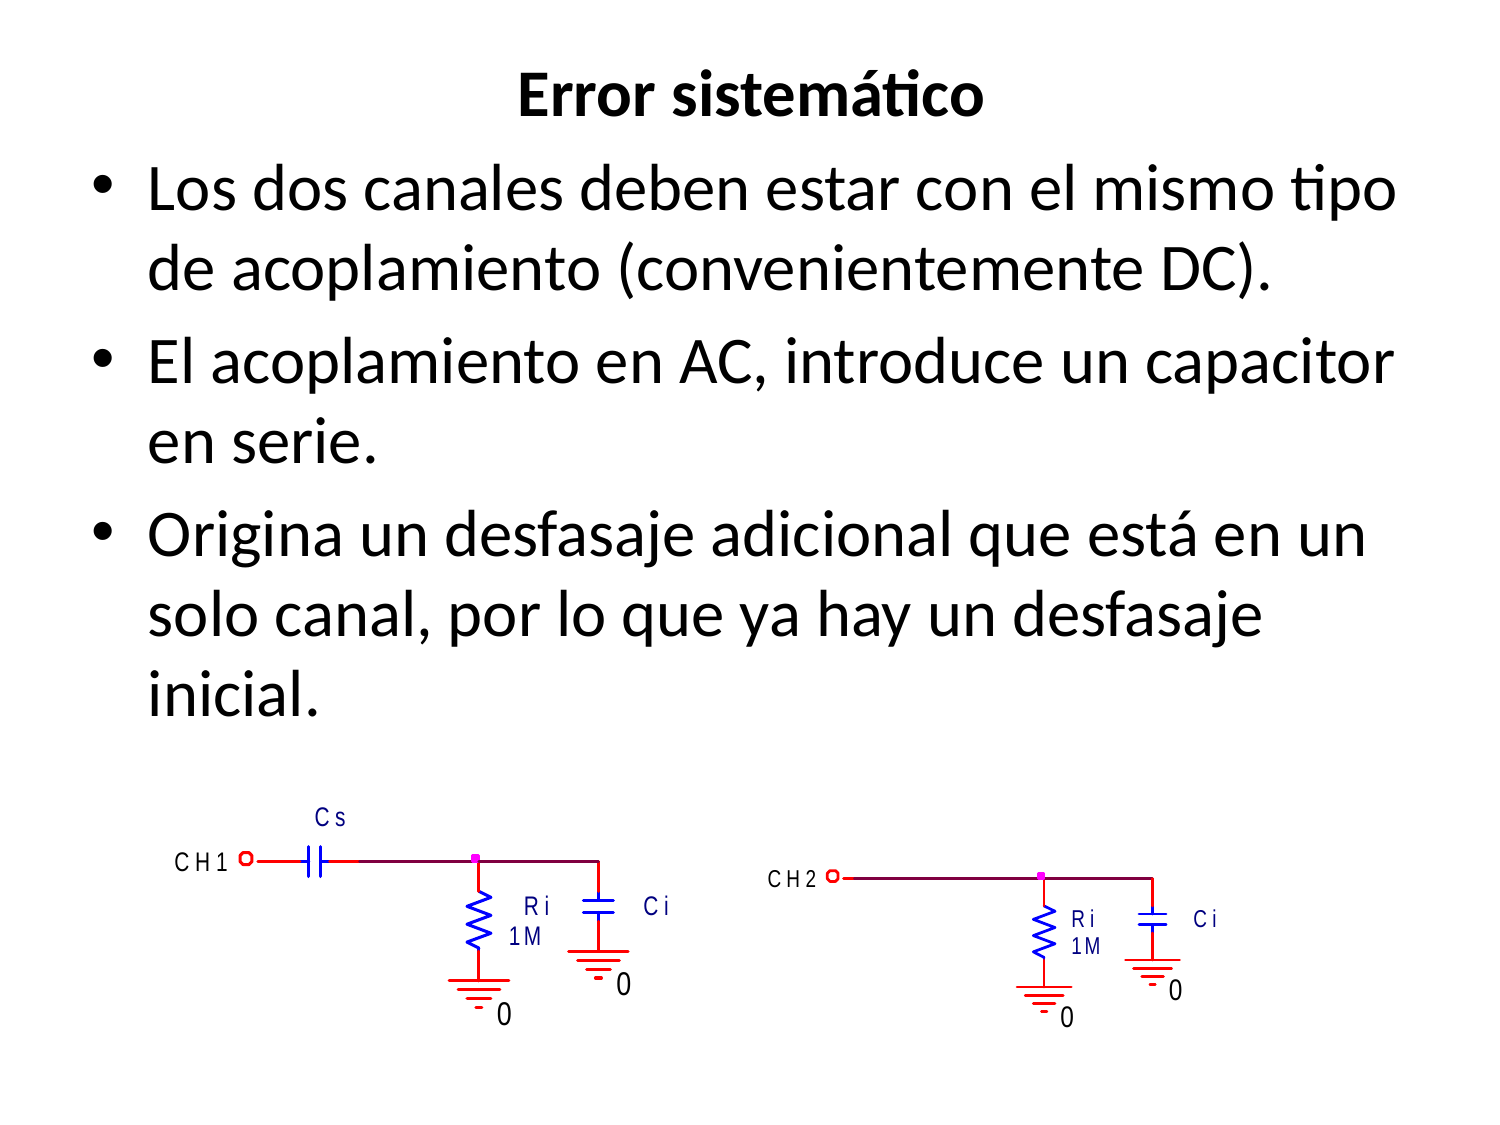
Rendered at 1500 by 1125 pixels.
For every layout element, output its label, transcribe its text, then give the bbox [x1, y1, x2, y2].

picture [159, 786, 689, 1047]
list Error sistemático Los dos canales deben estar con el mismo tipo de acoplamiento (convenientemente DC). El acoplamiento en AC, introduce un capacitor en serie. Origina un desfasaje adicional que está en un solo canal, por lo que ya hay un desfasaje inicial. [76, 42, 1427, 786]
picture [753, 851, 1235, 1048]
